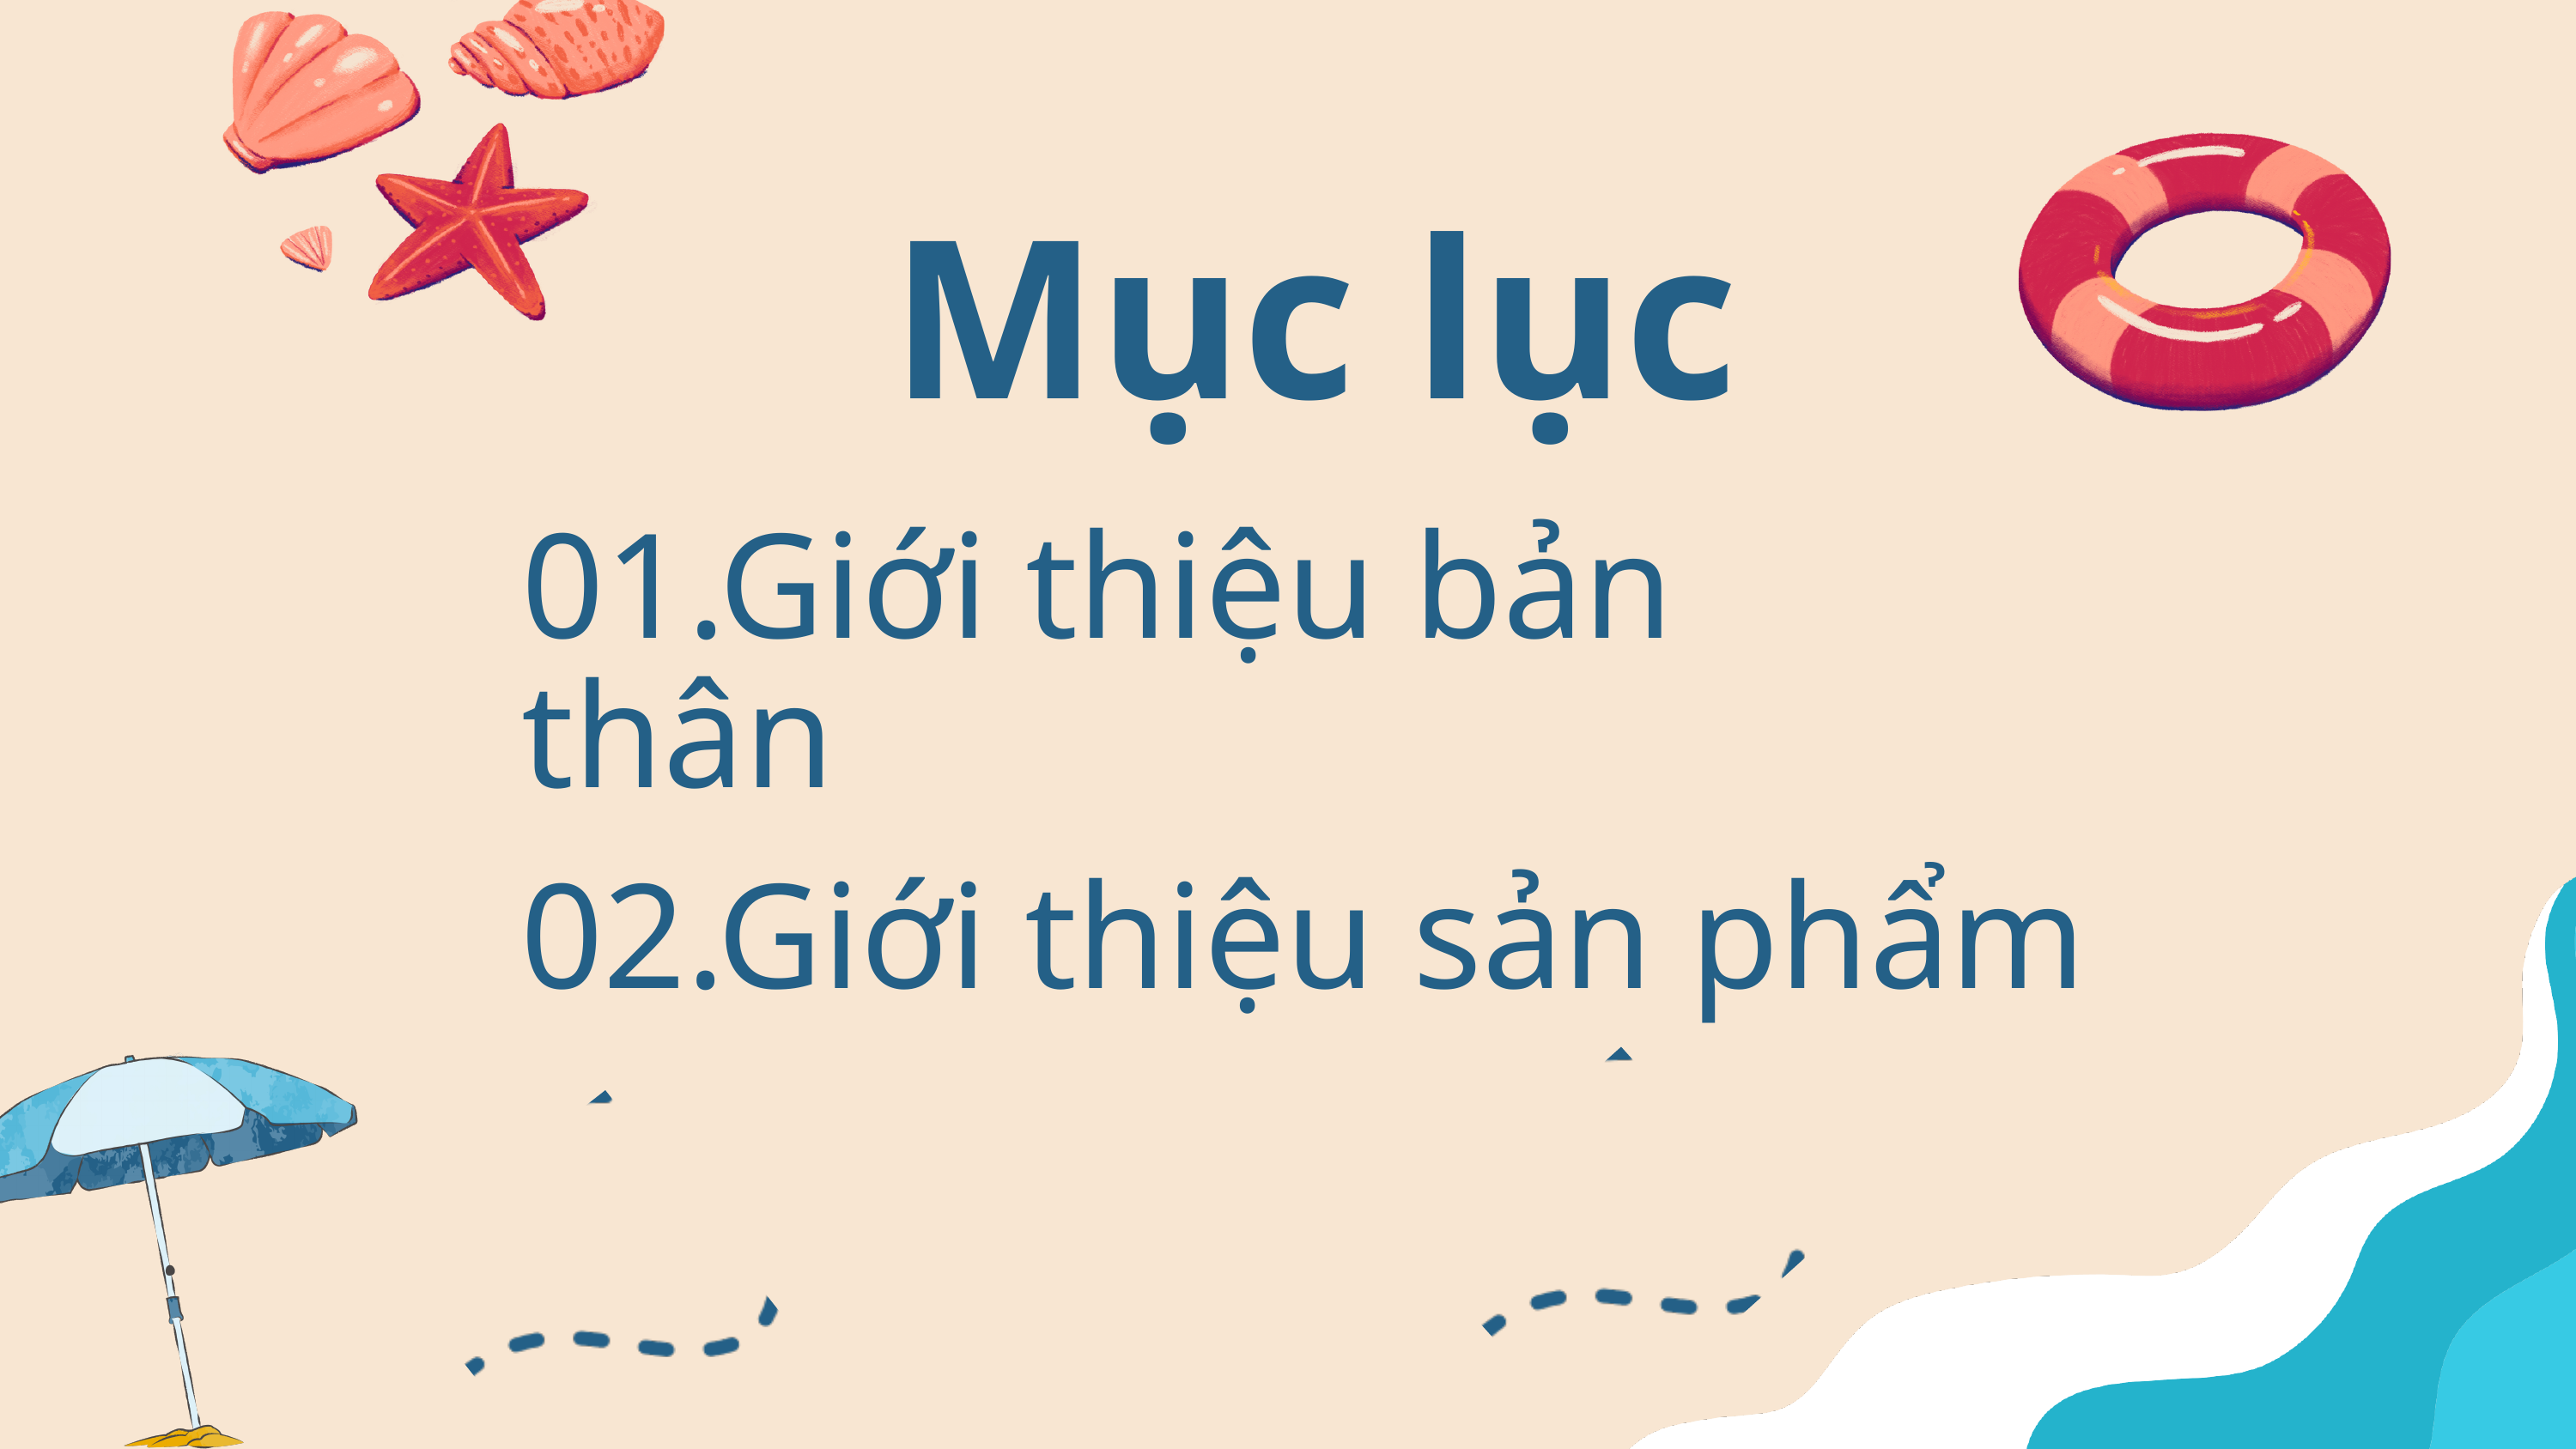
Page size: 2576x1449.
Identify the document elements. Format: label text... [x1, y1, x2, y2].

text_box [1406, 1046, 1808, 1449]
text_box [0, 1052, 358, 1449]
text_box [2018, 132, 2391, 411]
text_box [1607, 828, 2576, 1449]
text_box Mục lục [546, 214, 2083, 445]
text_box 02.Giới thiệu sản phẩm [520, 869, 2146, 1019]
text_box [385, 1090, 785, 1449]
text_box [222, 0, 665, 321]
text_box 01.Giới thiệu bản thân [521, 518, 1984, 818]
